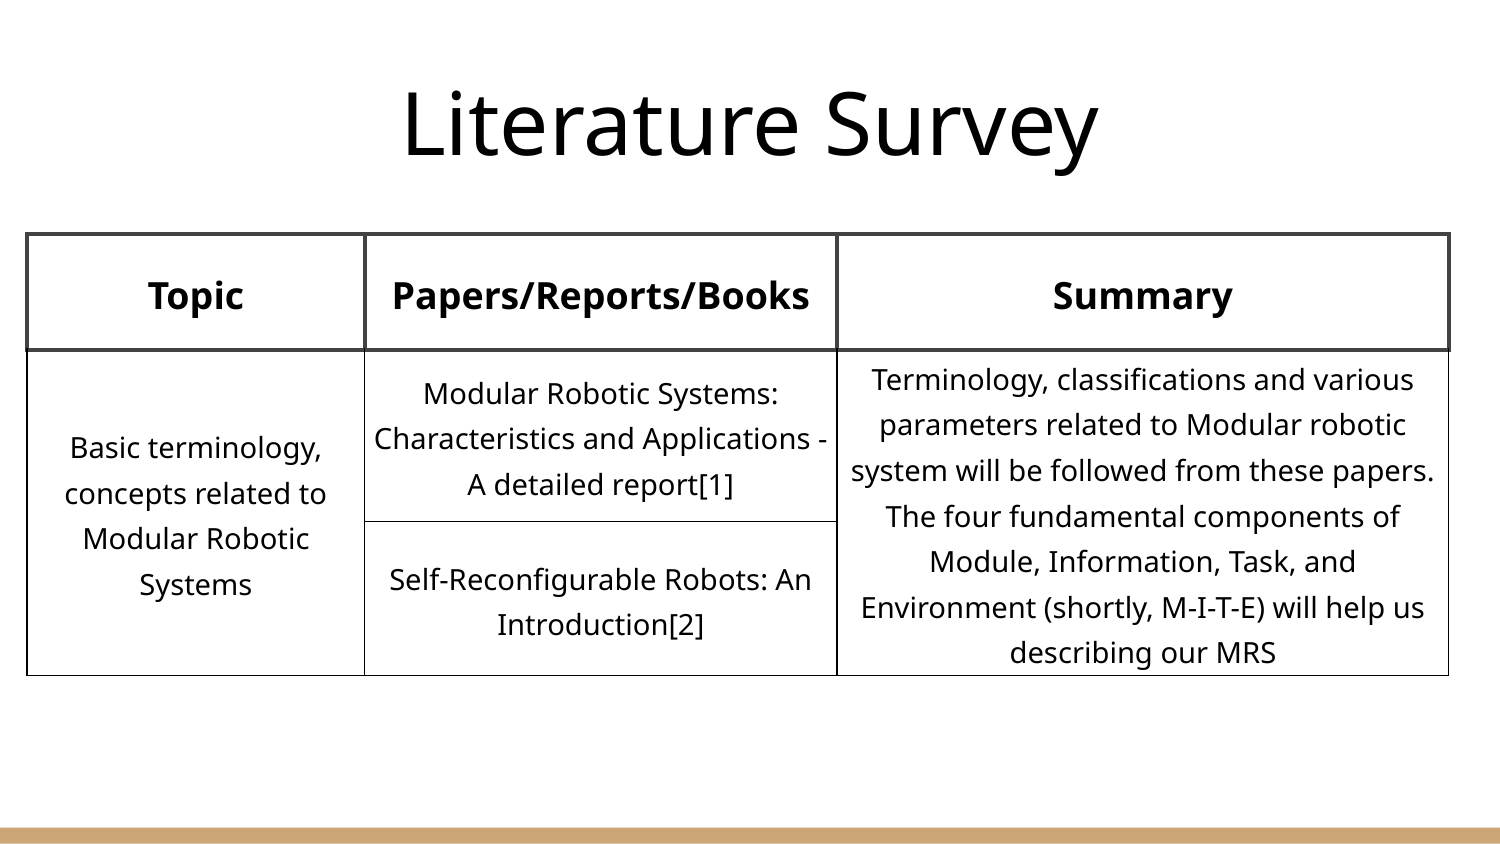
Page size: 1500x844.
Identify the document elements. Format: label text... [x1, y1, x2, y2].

table_header Topic [29, 236, 363, 348]
table_cell Terminology, classifications and various parameters related to Modular robotic system will be followed from these papers. The four fundamental components of Module, Information, Task, and Environment (shortly, M-I-T-E) will help us describing our MRS [838, 352, 1448, 675]
table_header Summary [839, 236, 1447, 348]
table_cell Basic terminology, concepts related to Modular Robotic Systems [28, 352, 364, 675]
title Literature Survey [51, 51, 1449, 189]
table_cell Self-Reconfigurable Robots: An Introduction[2] [365, 522, 836, 675]
table_header Papers/Reports/Books [367, 236, 835, 348]
table_cell Modular Robotic Systems: Characteristics and Applications - A detailed report[1] [365, 352, 836, 521]
